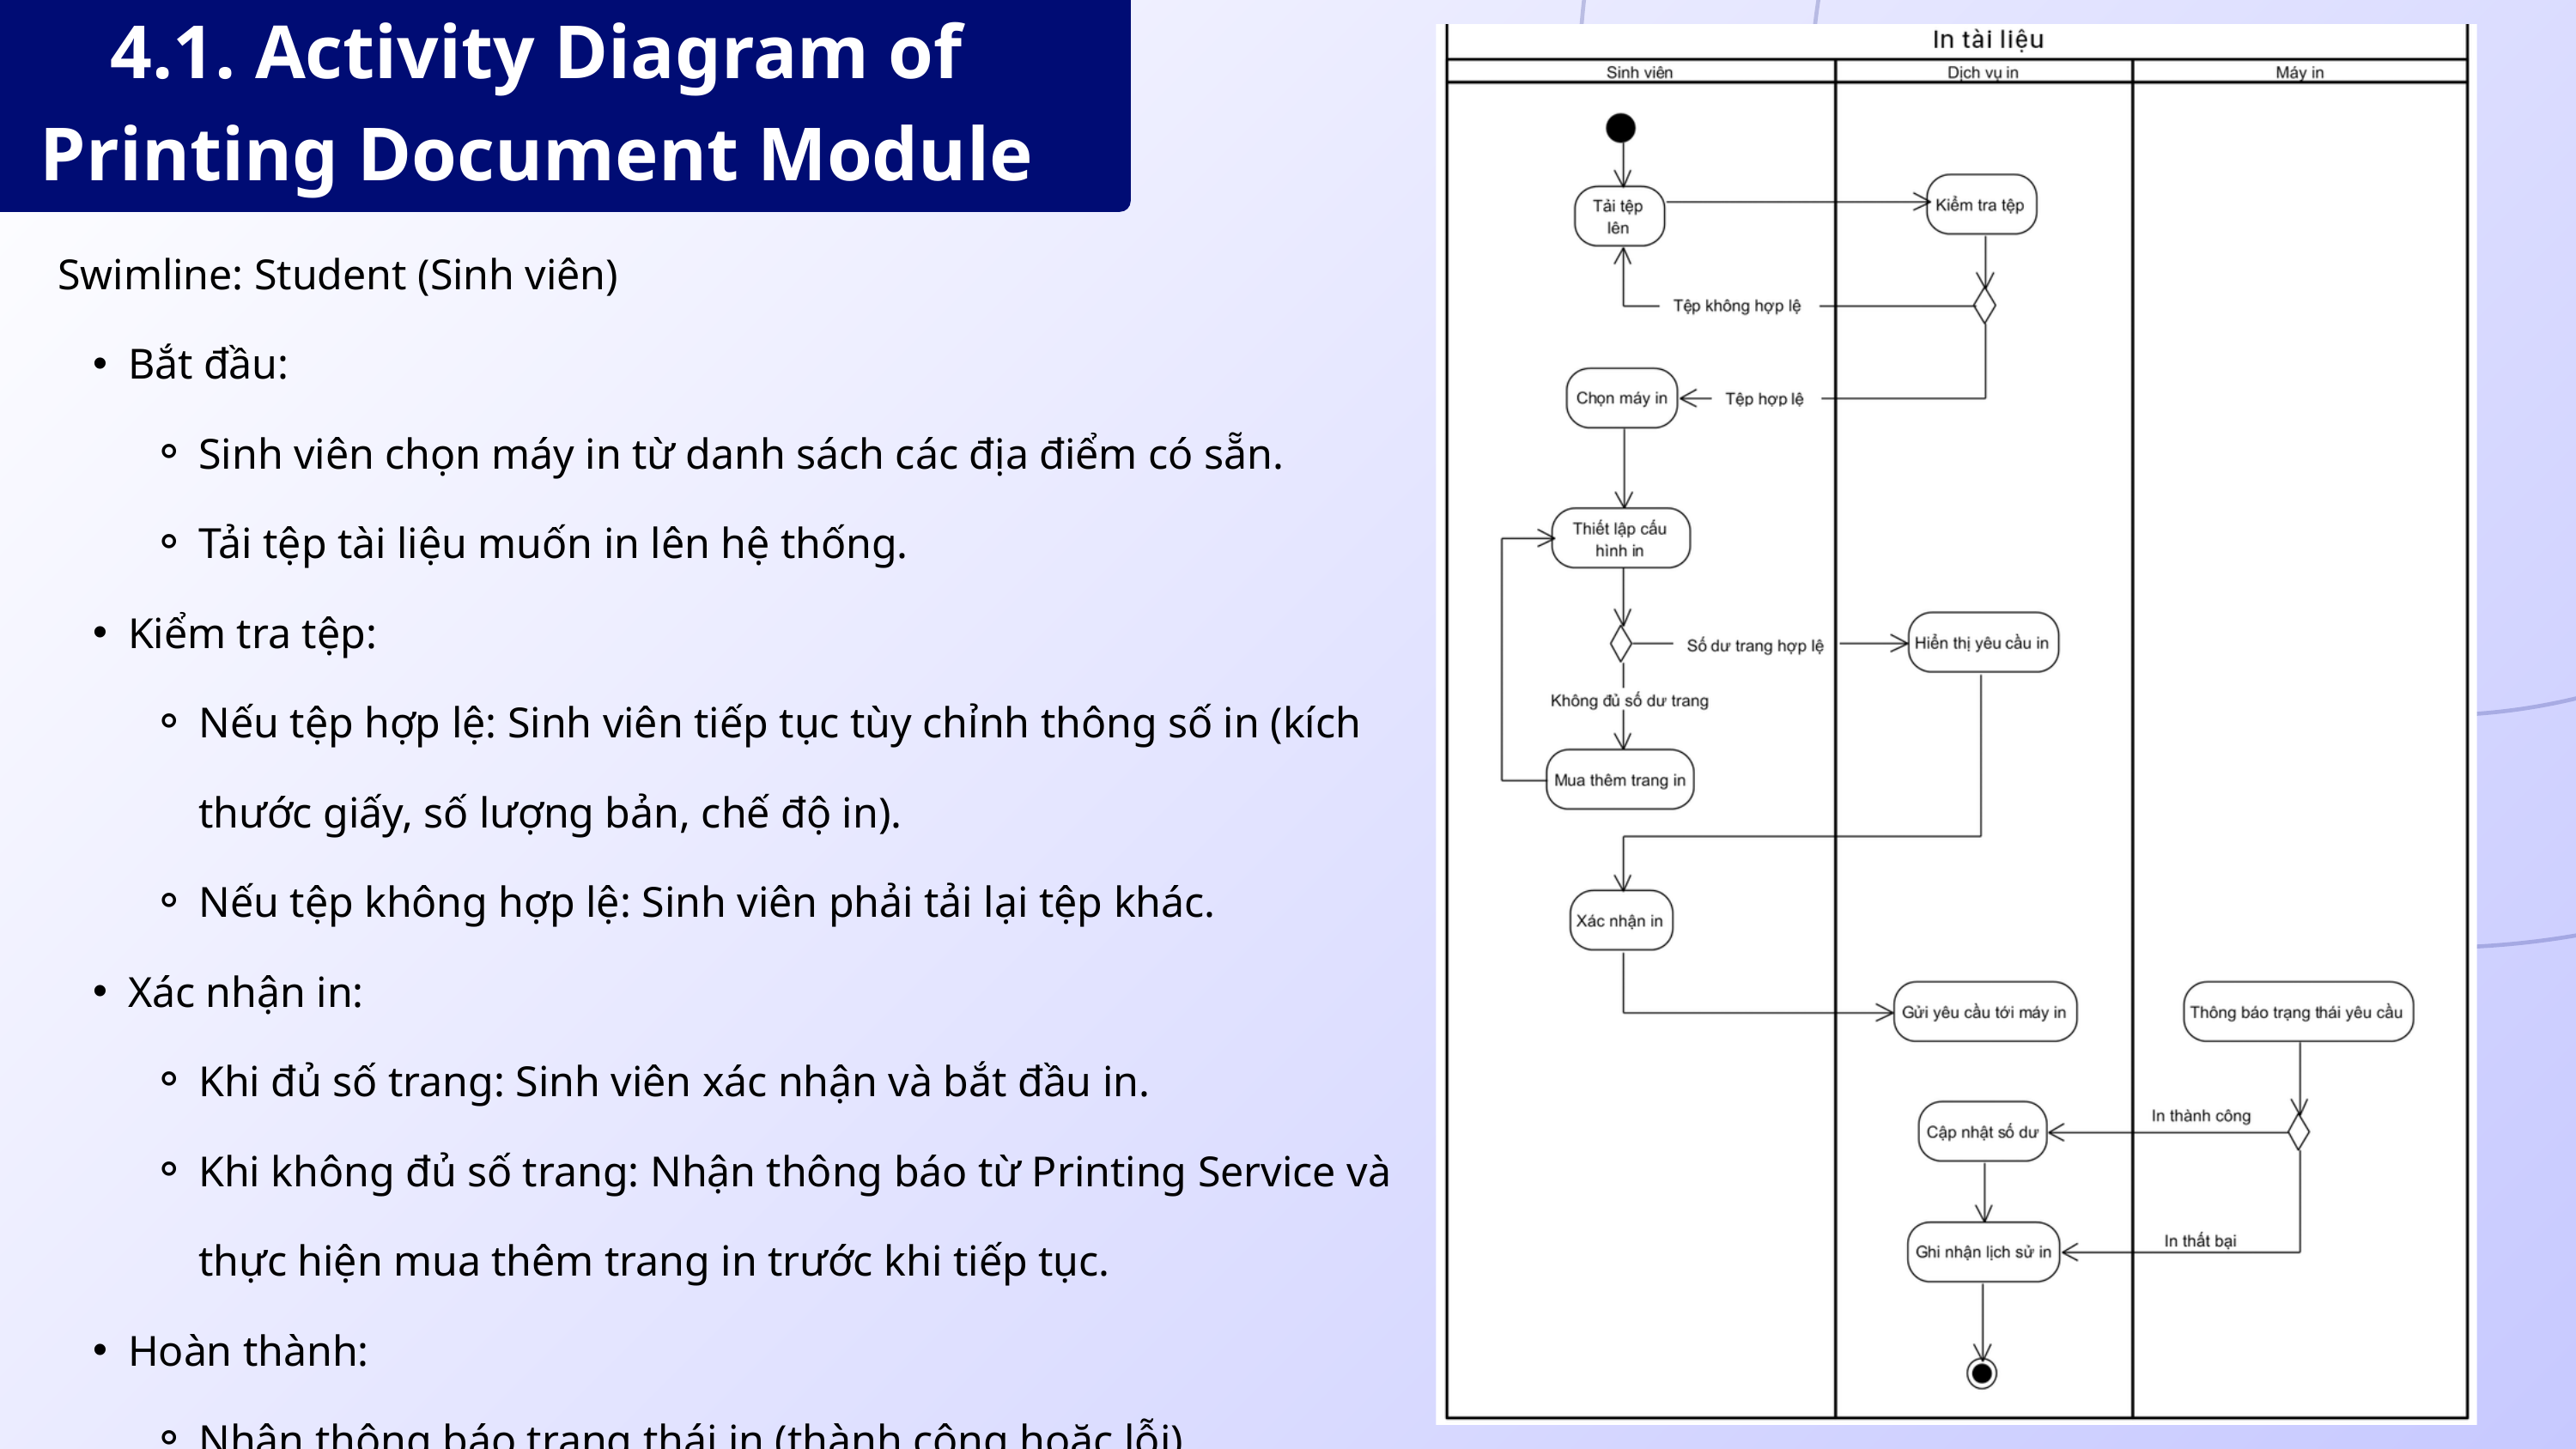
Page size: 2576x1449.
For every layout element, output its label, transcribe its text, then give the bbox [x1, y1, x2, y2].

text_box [1578, 0, 2576, 949]
text_box [1436, 24, 2477, 1425]
text_box Swimline: Student (Sinh viên) Bắt đầu: Sinh viên chọn máy in từ danh sách các địa điểm có sẵn. Tải tệp tài liệu muốn in lên hệ thống. Kiểm tra tệp: Nếu tệp hợp lệ: Sinh viên tiếp tục tùy chỉnh thông số in (kích thước giấy, số lượng bản, chế độ in). Nếu tệp không hợp lệ: Sinh viên phải tải lại tệp khác. Xác nhận in: Khi đủ số trang: Sinh viên xác nhận và bắt đầu in. Khi không đủ số trang: Nhận thông báo từ Printing Service và thực hiện mua thêm trang in trước khi tiếp tục. Hoàn thành: Nhận thông báo trạng thái in (thành công hoặc lỗi). [58, 208, 1403, 1449]
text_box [0, 0, 1131, 212]
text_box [1810, 0, 2576, 716]
